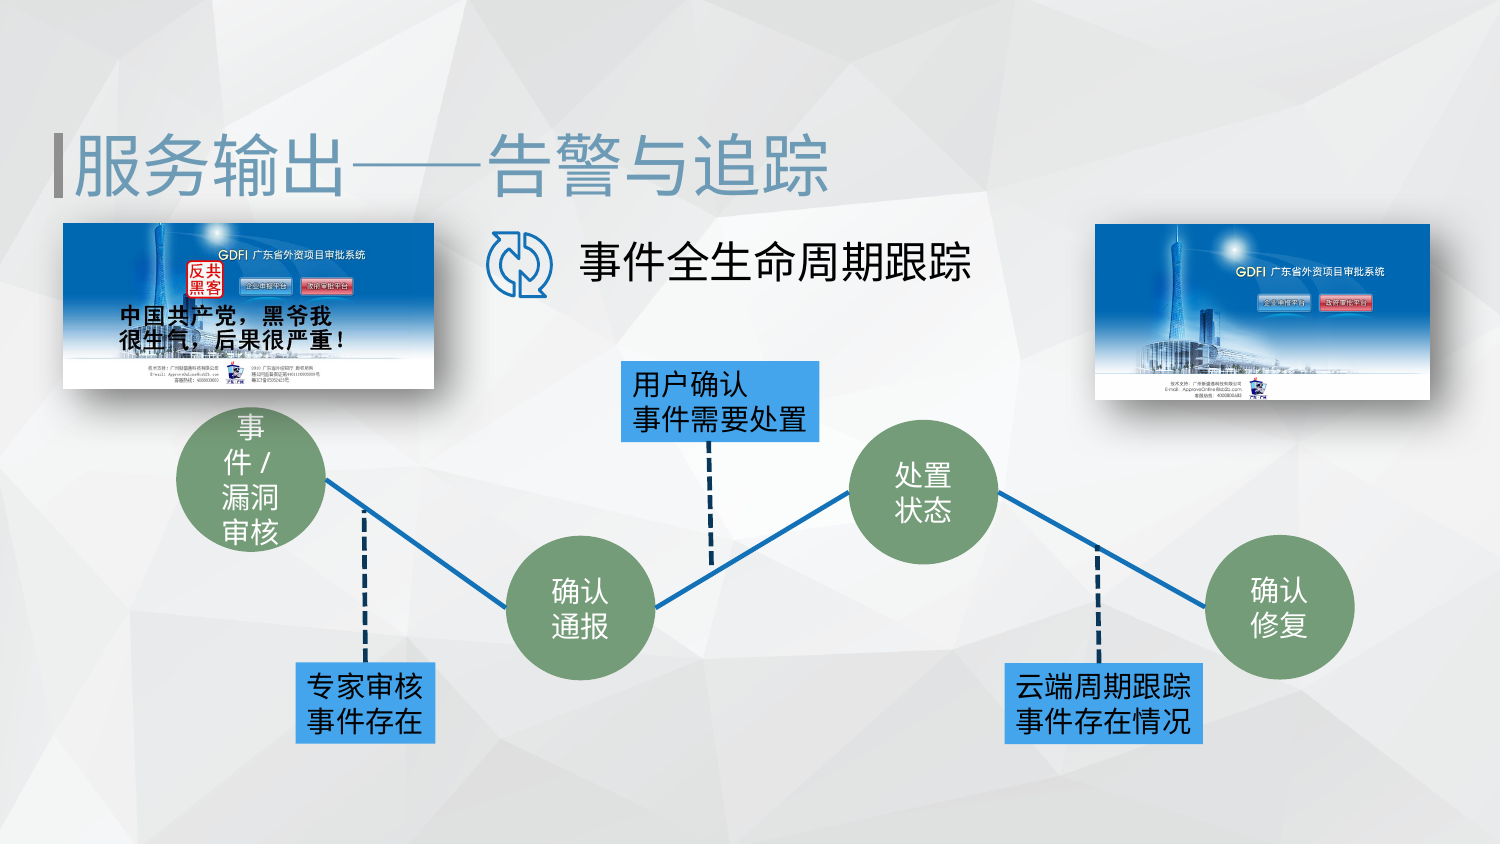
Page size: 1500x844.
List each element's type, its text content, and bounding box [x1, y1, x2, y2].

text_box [708, 440, 712, 566]
text_box 事件全生命周期跟踪 [567, 229, 984, 293]
text_box 专家审核 事件存在 [295, 662, 436, 744]
text_box [518, 232, 553, 299]
text_box 用户确认 事件需要处置 [621, 361, 820, 443]
text_box [486, 231, 521, 298]
text_box 服务输出——告警与追踪 [62, 116, 842, 211]
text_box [655, 492, 849, 608]
picture [0, 0, 1500, 844]
text_box 处置状态 [848, 419, 999, 565]
text_box 事件/漏洞审核 [175, 436, 327, 553]
text_box 云端周期跟踪 事件存在情况 [1004, 663, 1203, 745]
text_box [998, 492, 1206, 608]
text_box 确认通报 [505, 535, 656, 681]
text_box 确认修复 [1204, 534, 1356, 681]
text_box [325, 479, 506, 608]
